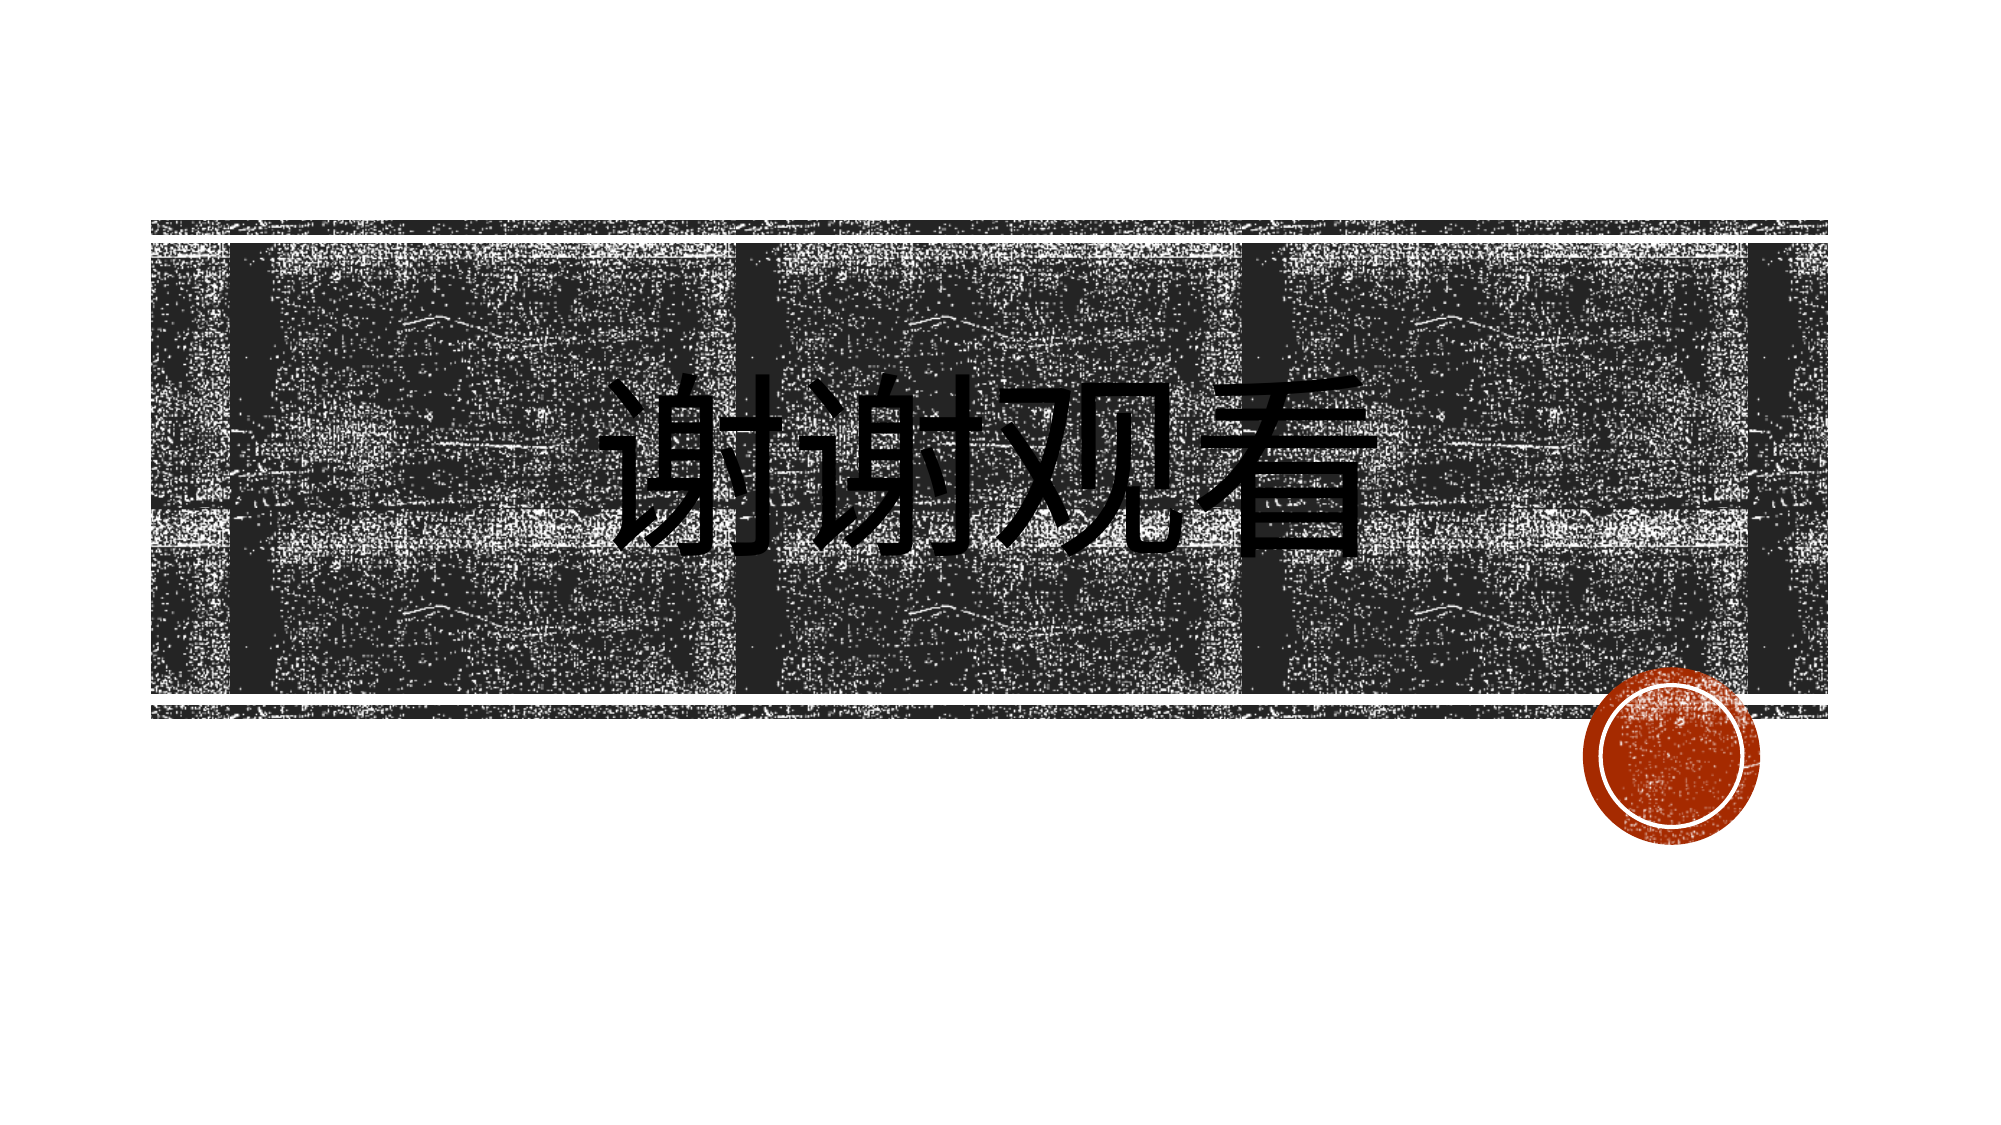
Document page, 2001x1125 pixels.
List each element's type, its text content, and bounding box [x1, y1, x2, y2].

title 谢谢观看 [172, 234, 1808, 733]
